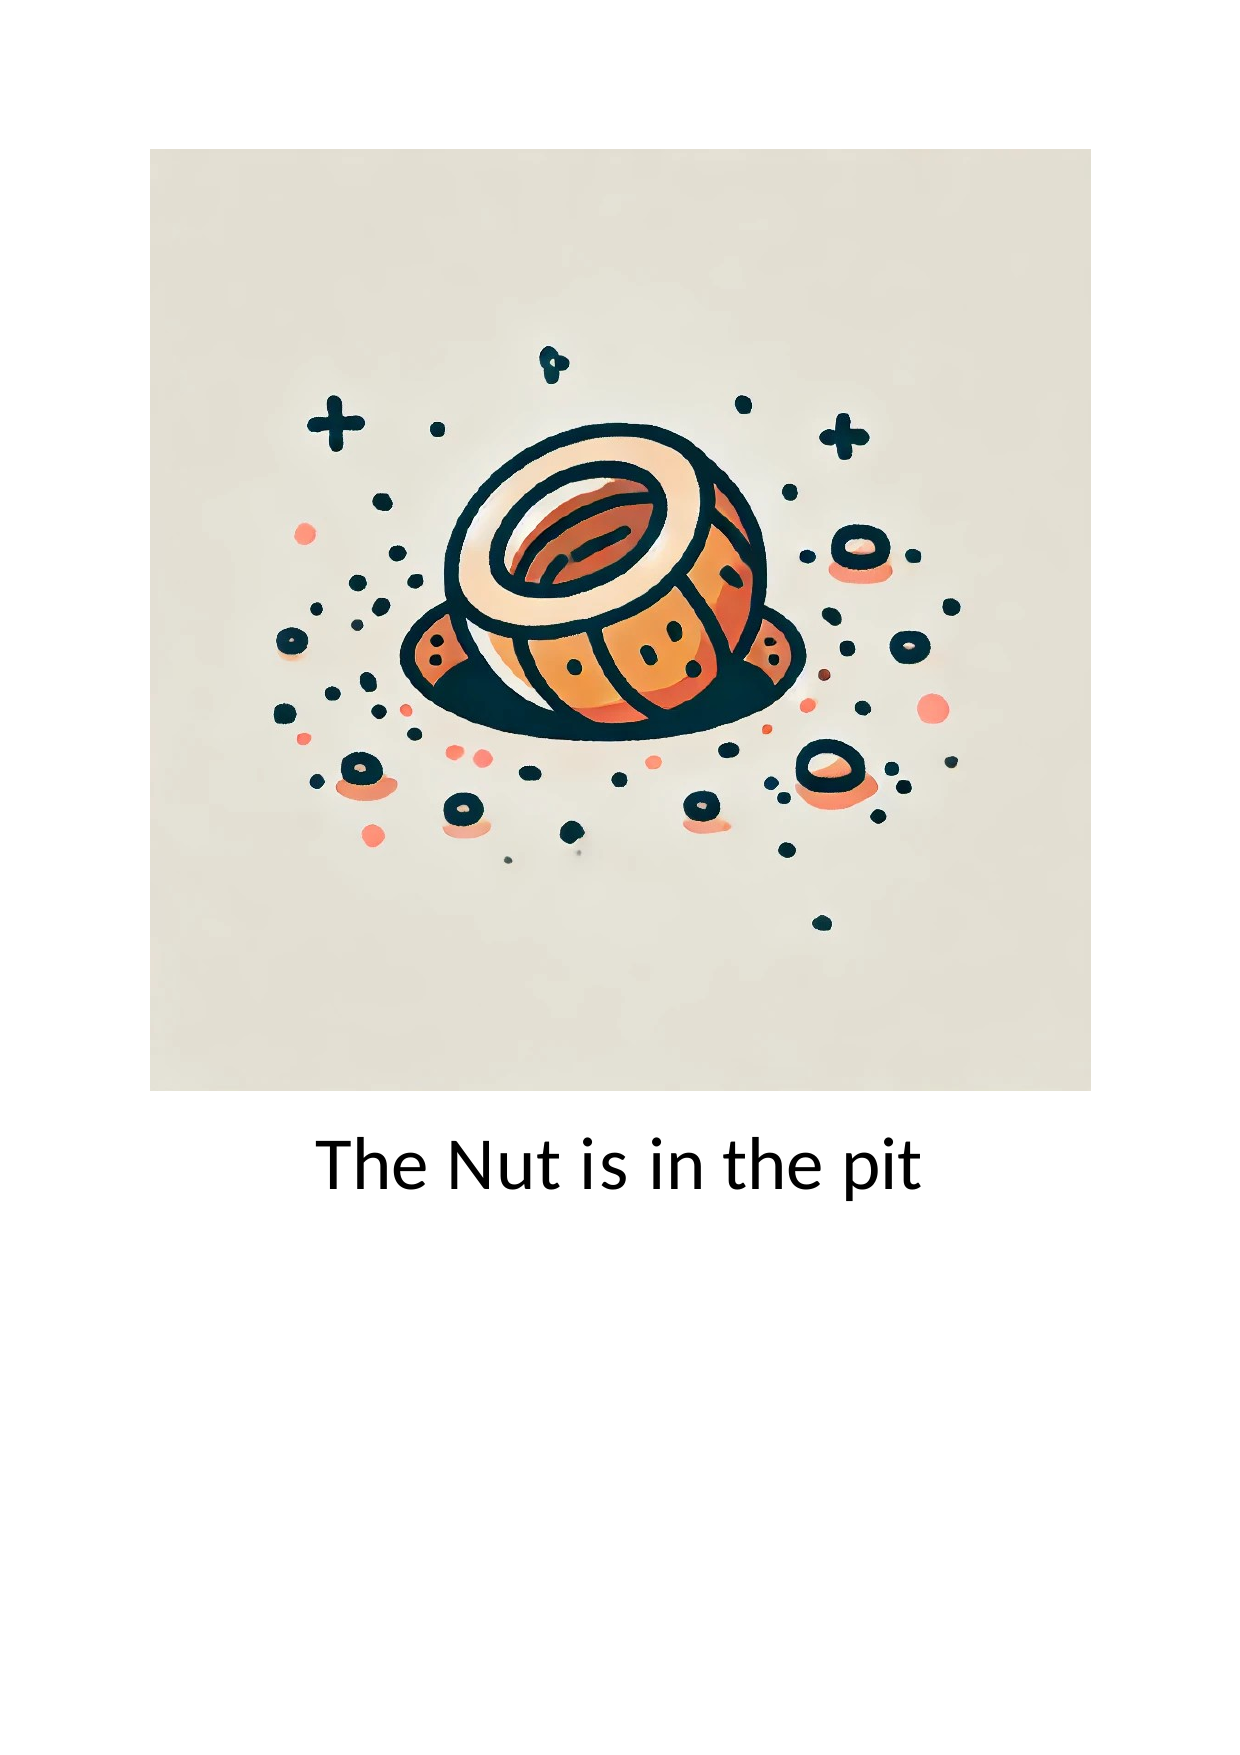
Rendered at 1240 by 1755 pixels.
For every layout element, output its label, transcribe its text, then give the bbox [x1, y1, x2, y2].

picture [149, 149, 1091, 1091]
text_box The Nut is in the pit [147, 1112, 1089, 1205]
